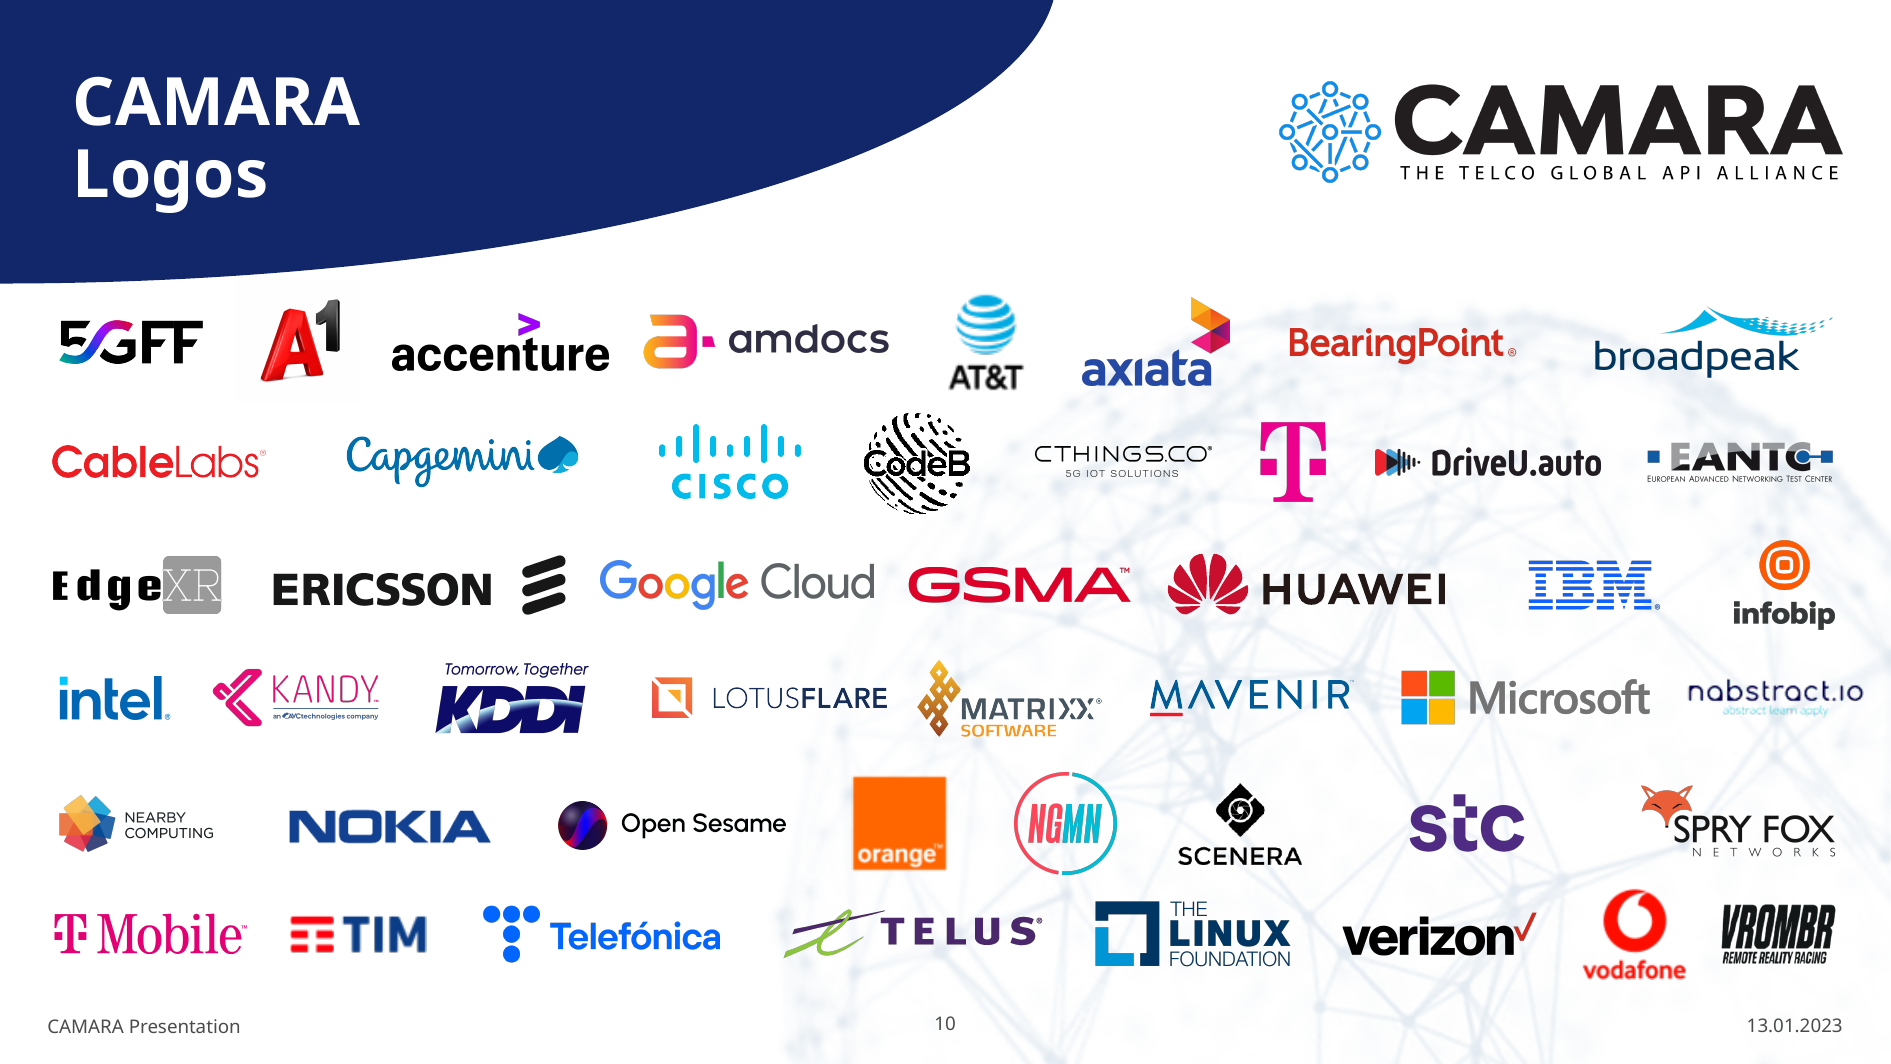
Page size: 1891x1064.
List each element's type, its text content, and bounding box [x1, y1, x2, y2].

title CAMARA Logos [72, 67, 1869, 197]
picture [200, 634, 391, 762]
picture [58, 795, 213, 852]
text_box [0, 0, 1056, 286]
picture [51, 909, 250, 959]
picture [37, 539, 238, 630]
picture [58, 319, 204, 364]
picture [235, 222, 1891, 1064]
picture [58, 674, 171, 721]
picture [52, 445, 266, 478]
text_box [1166, 553, 1446, 617]
